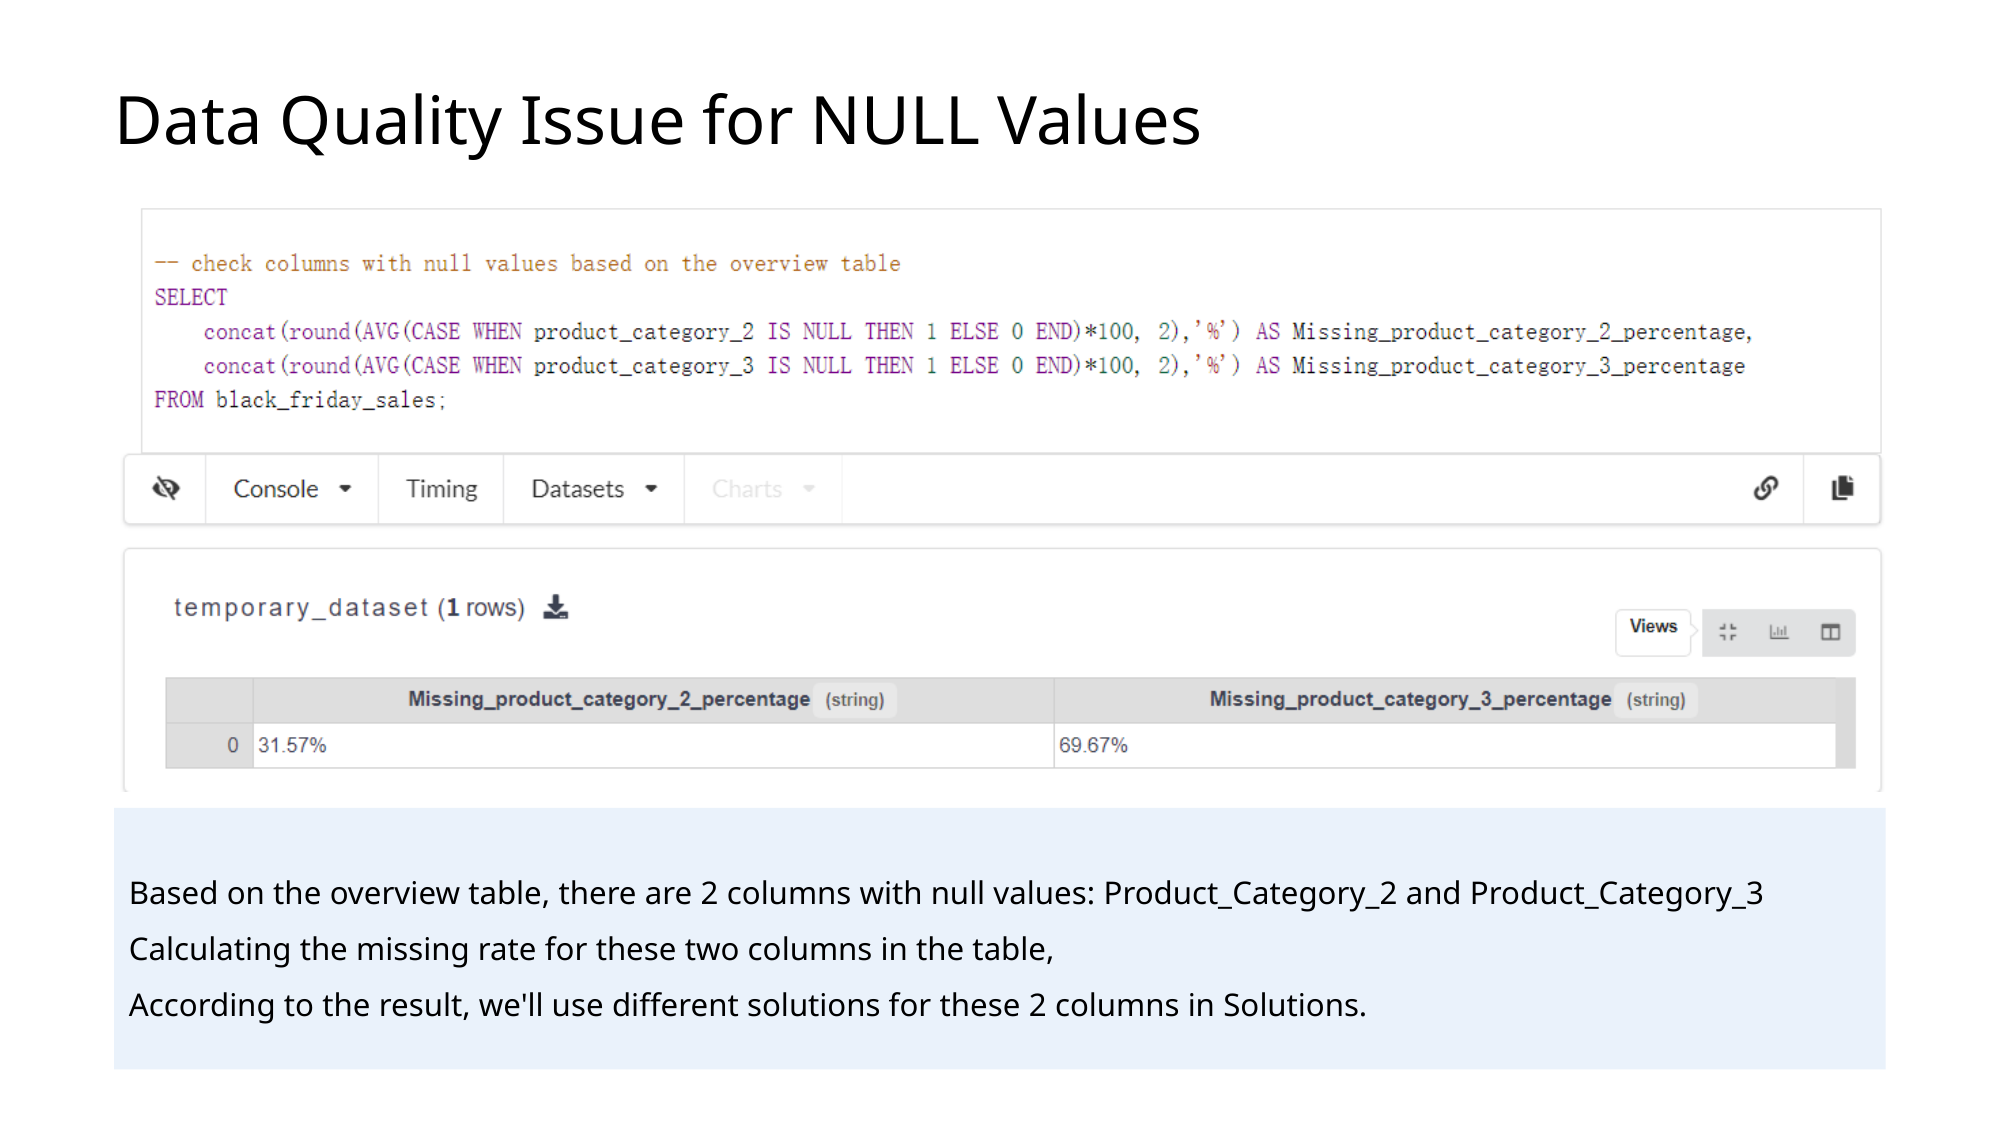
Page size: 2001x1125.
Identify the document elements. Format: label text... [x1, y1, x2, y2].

picture [114, 207, 1886, 792]
text_box Data Quality Issue for NULL Values [100, 55, 1838, 192]
text_box Based on the overview table, there are 2 columns with null values: Product_Category_2 and Product_Category_3 Calculating the missing rate for these two columns in the table, According to the result, we'll use different solutions for these 2 columns in Solutions. [113, 807, 1887, 1070]
